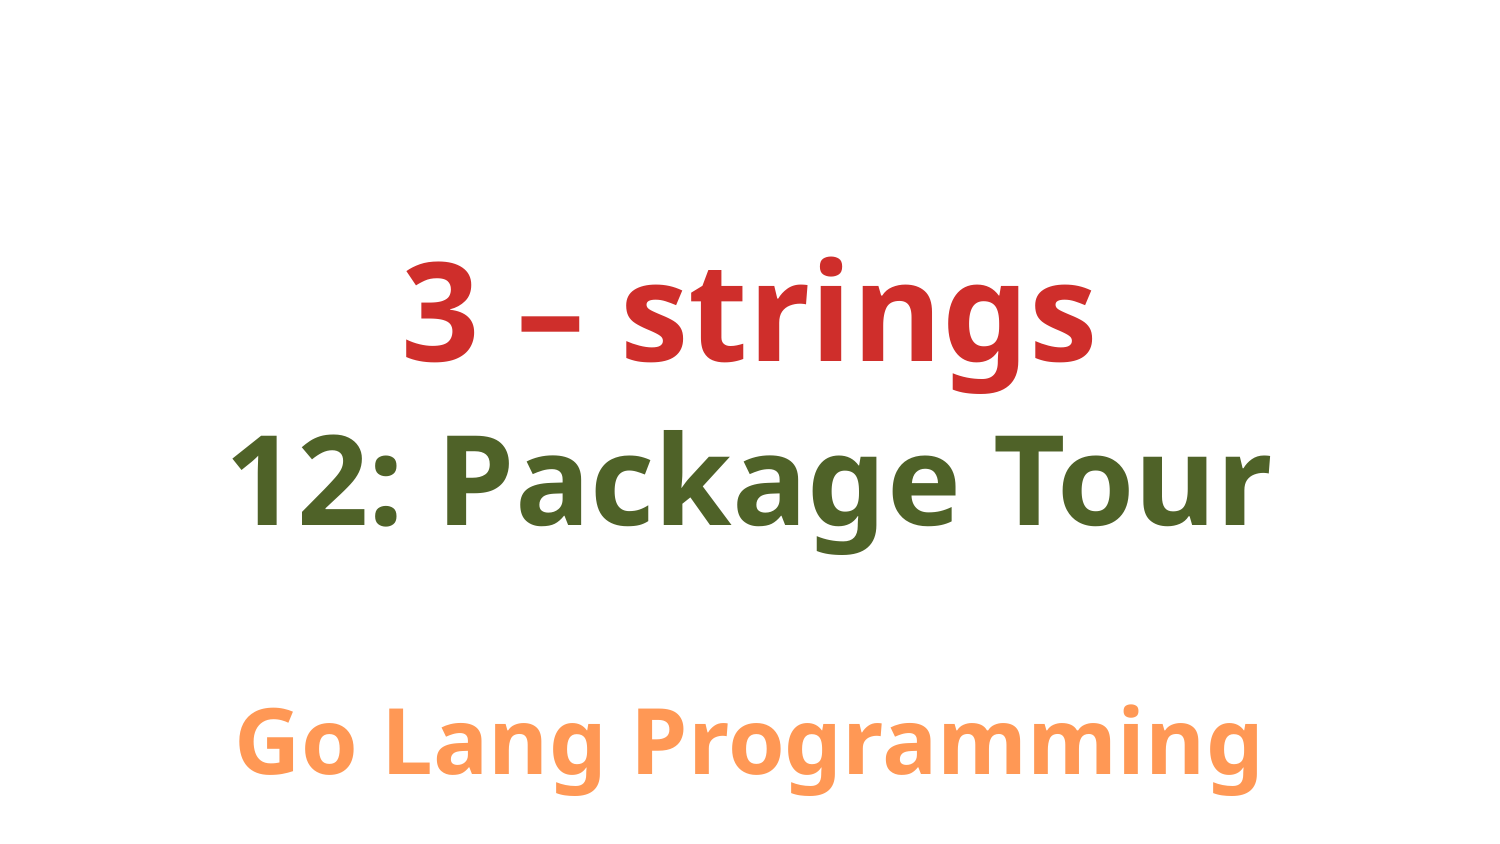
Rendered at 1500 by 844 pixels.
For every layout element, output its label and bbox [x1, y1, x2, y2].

text_box [0, 216, 1500, 558]
text_box [0, 675, 1500, 801]
